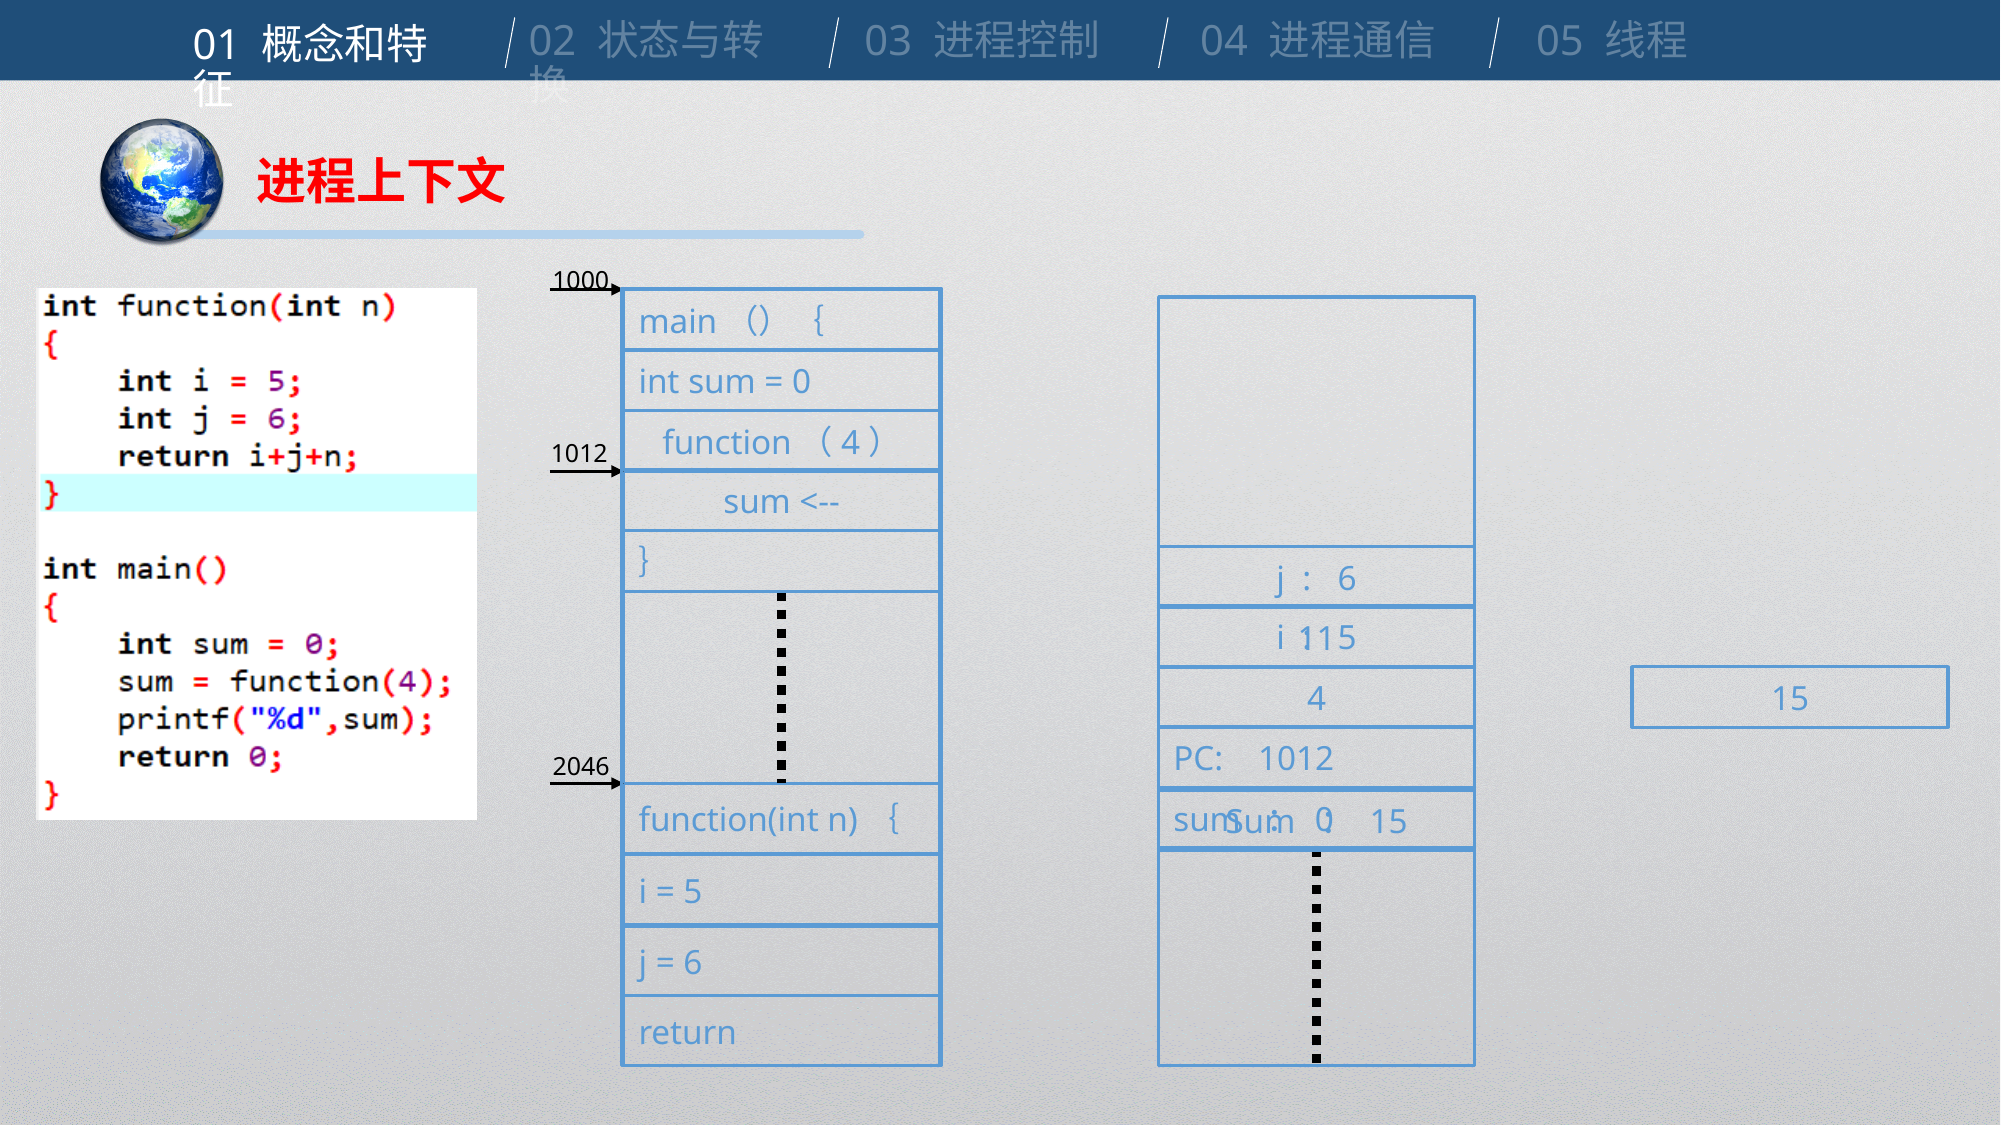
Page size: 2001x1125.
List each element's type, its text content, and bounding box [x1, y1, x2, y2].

text_box [1158, 851, 1316, 1066]
picture [0, 0, 2001, 1125]
list 05 线程 [1521, 11, 1821, 73]
list 03 进程控制 [849, 11, 1149, 73]
text_box 进程上下文 [241, 142, 521, 218]
list 04 进程通信 [1185, 11, 1485, 73]
text_box [1158, 668, 1475, 789]
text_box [538, 728, 625, 784]
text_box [537, 242, 624, 297]
text_box 1012 [536, 415, 621, 476]
list 01 概念和特征 [177, 15, 477, 69]
list 02 状态与转换 [513, 11, 813, 73]
text_box Sum ： 15 [1158, 789, 1475, 851]
text_box [621, 288, 941, 1066]
text_box 15 [1632, 666, 1948, 728]
text_box [1158, 296, 1475, 607]
text_box 11 [1158, 607, 1475, 668]
text_box [1317, 851, 1475, 1066]
